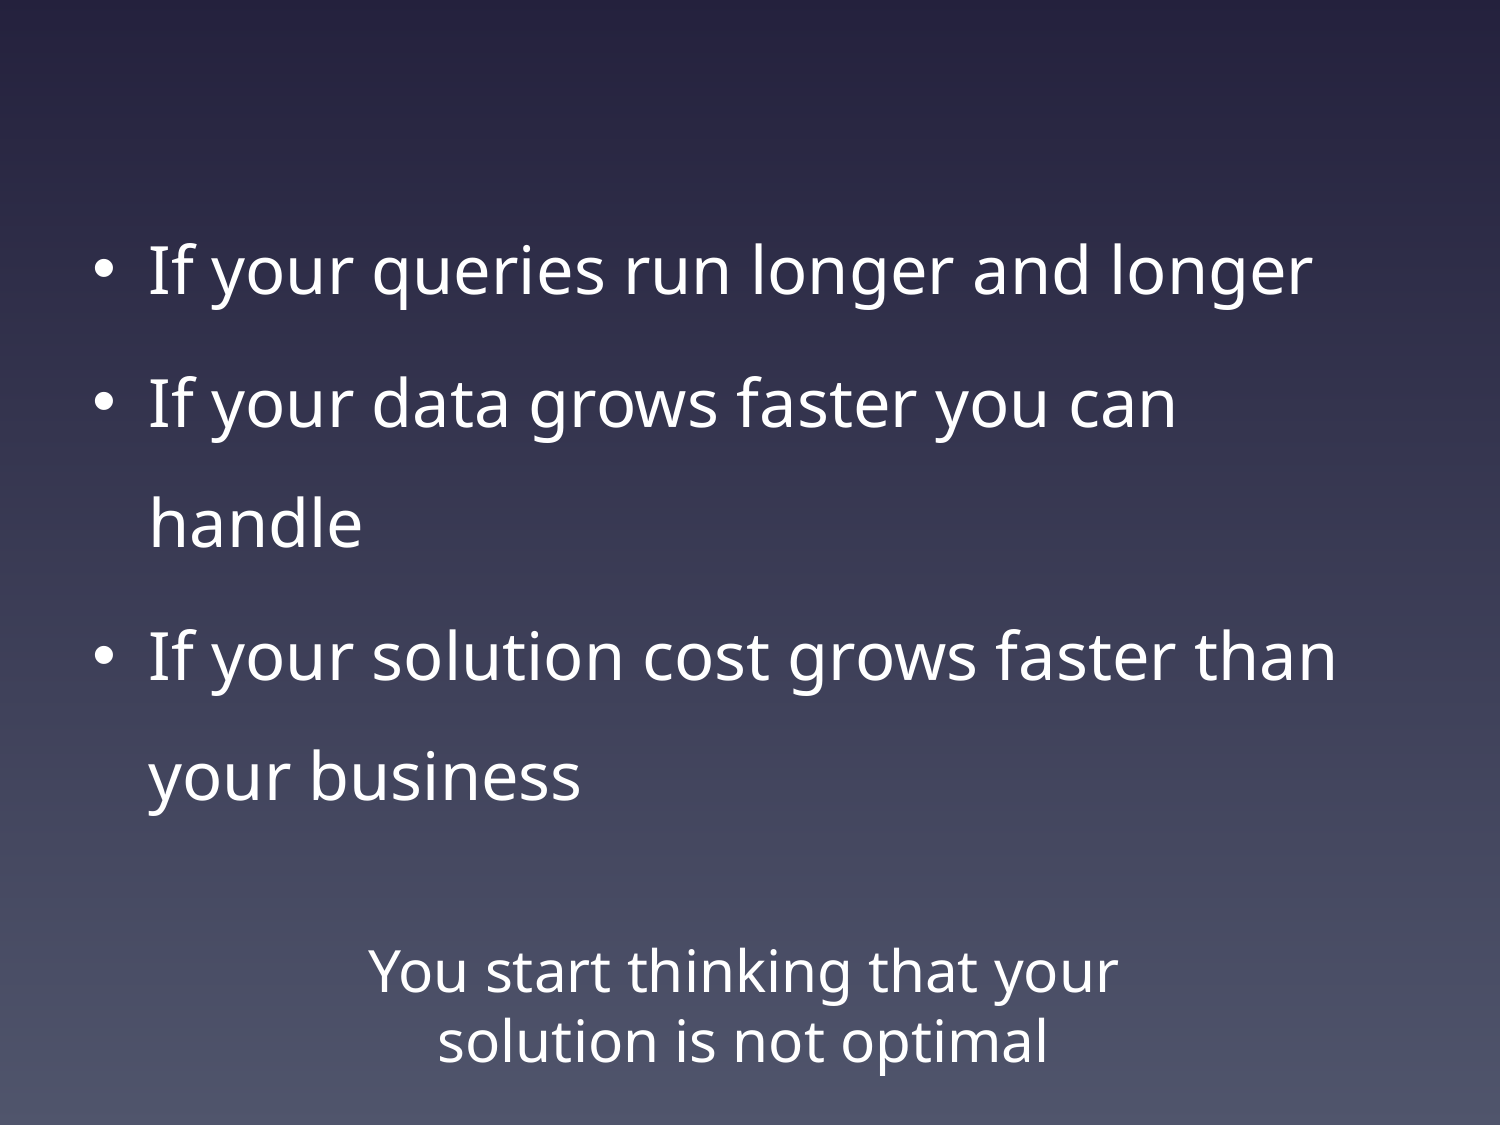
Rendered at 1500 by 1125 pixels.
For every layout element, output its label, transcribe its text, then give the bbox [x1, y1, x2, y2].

list If your queries run longer and longer If your data grows faster you can handle If your solution cost grows faster than your business [77, 129, 1428, 872]
text_box You start thinking that your solution is not optimal [277, 926, 1211, 1082]
